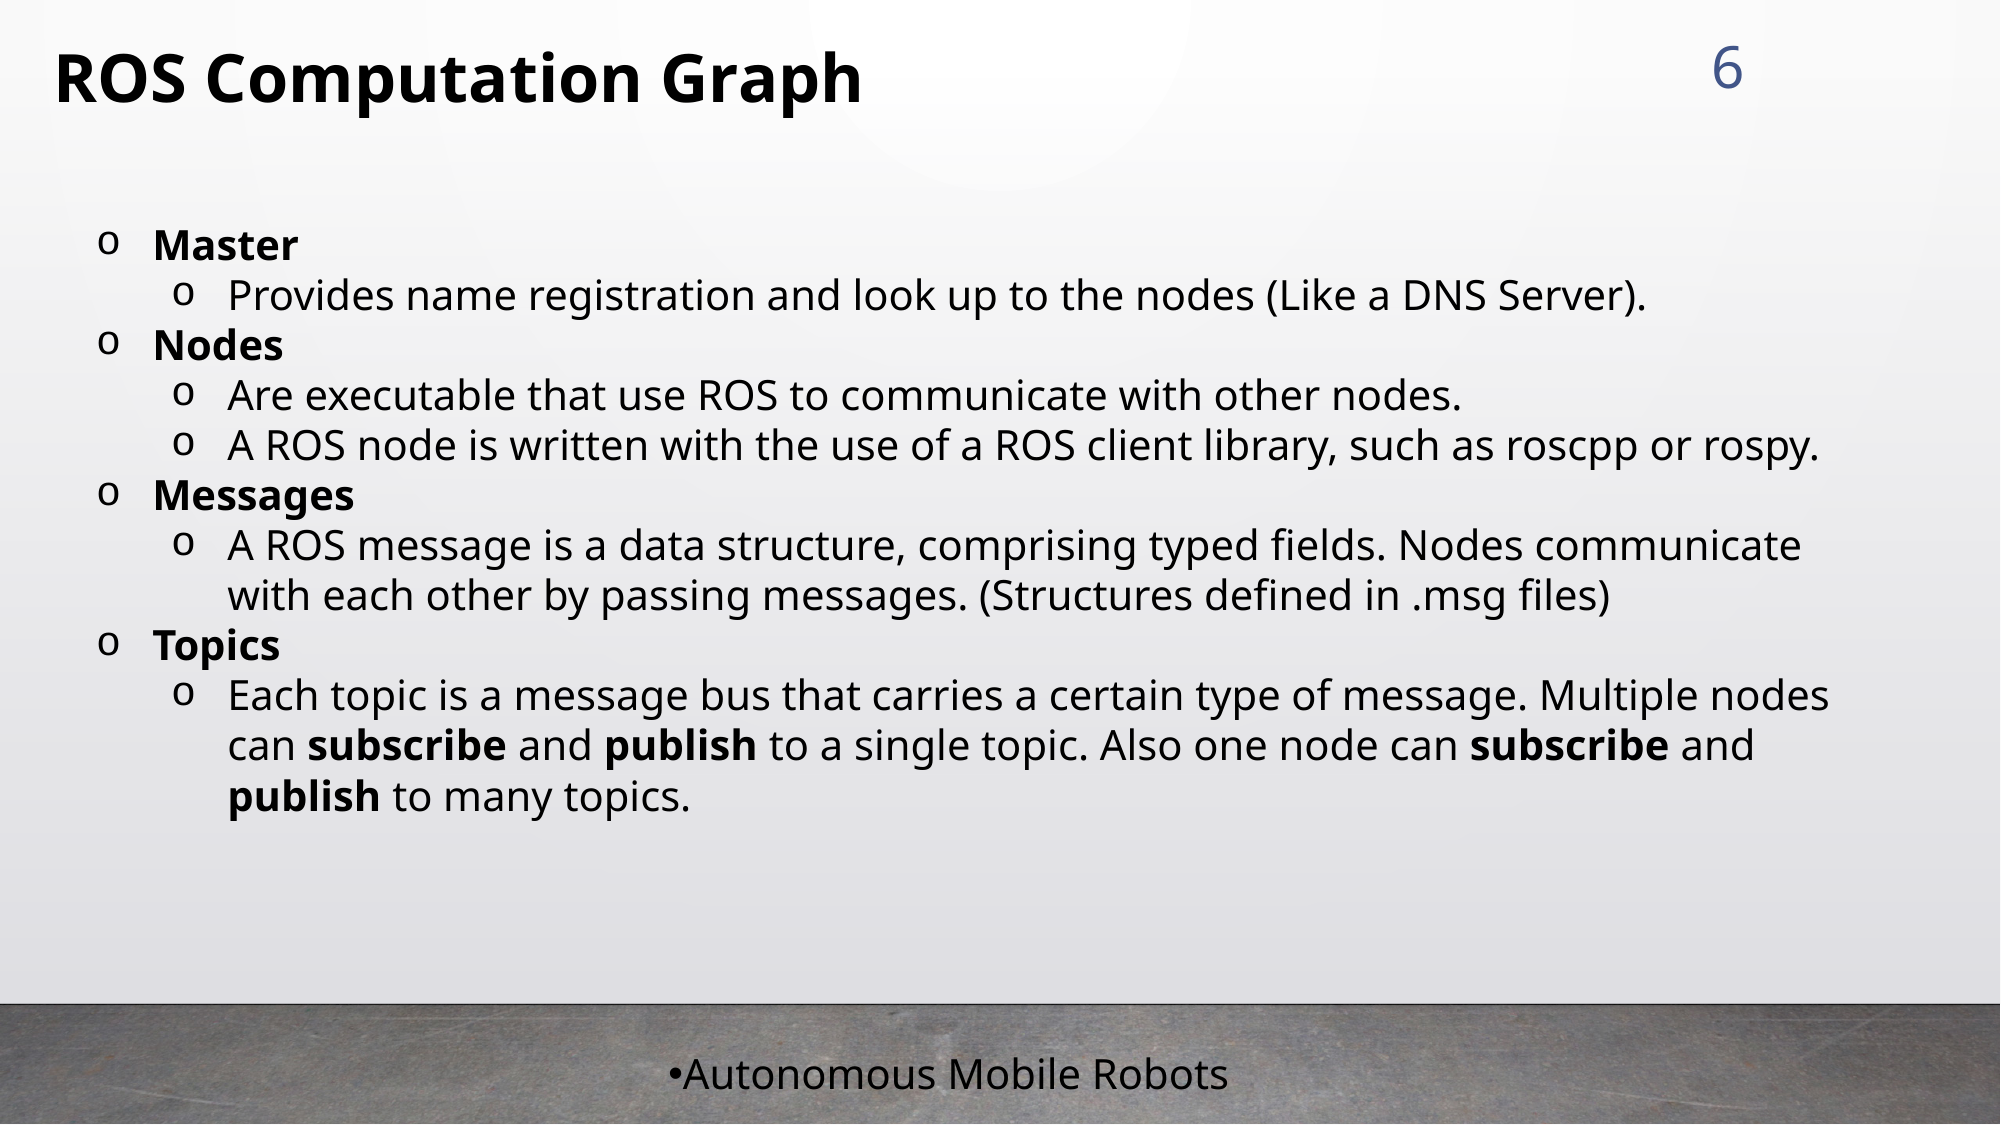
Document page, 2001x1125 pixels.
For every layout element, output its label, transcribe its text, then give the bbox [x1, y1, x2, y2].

text_box Master Provides name registration and look up to the nodes (Like a DNS Server). Nodes Are executable that use ROS to communicate with other nodes. A ROS node is written with the use of a ROS client library, such as roscpp or rospy. Messages A ROS message is a data structure, comprising typed fields. Nodes communicate with each other by passing messages. (Structures defined in .msg files) Topics Each topic is a message bus that carries a certain type of message. Multiple nodes can subscribe and publish to a single topic. Also one node can subscribe and publish to many topics. [81, 211, 1850, 894]
text_box ROS Computation Graph [39, 37, 1615, 210]
picture [0, 1004, 2000, 1124]
text_box Autonomous Mobile Robots [653, 1030, 1293, 1125]
slide_number 6 [1626, 22, 1760, 106]
